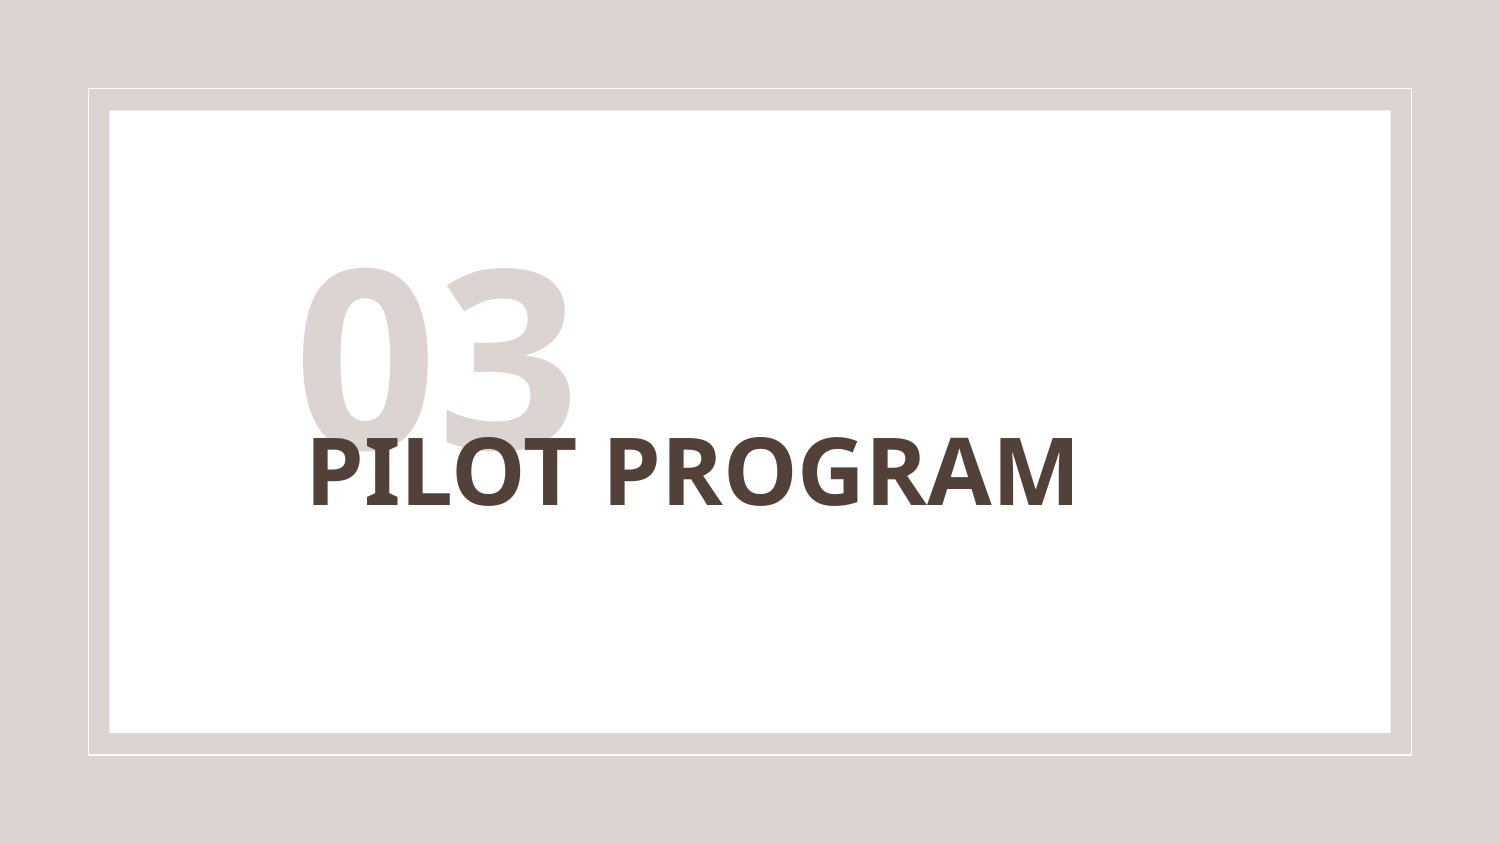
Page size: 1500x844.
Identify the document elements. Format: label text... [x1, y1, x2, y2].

title 03 [279, 223, 647, 515]
title PILOT PROGRAM [290, 398, 1221, 537]
